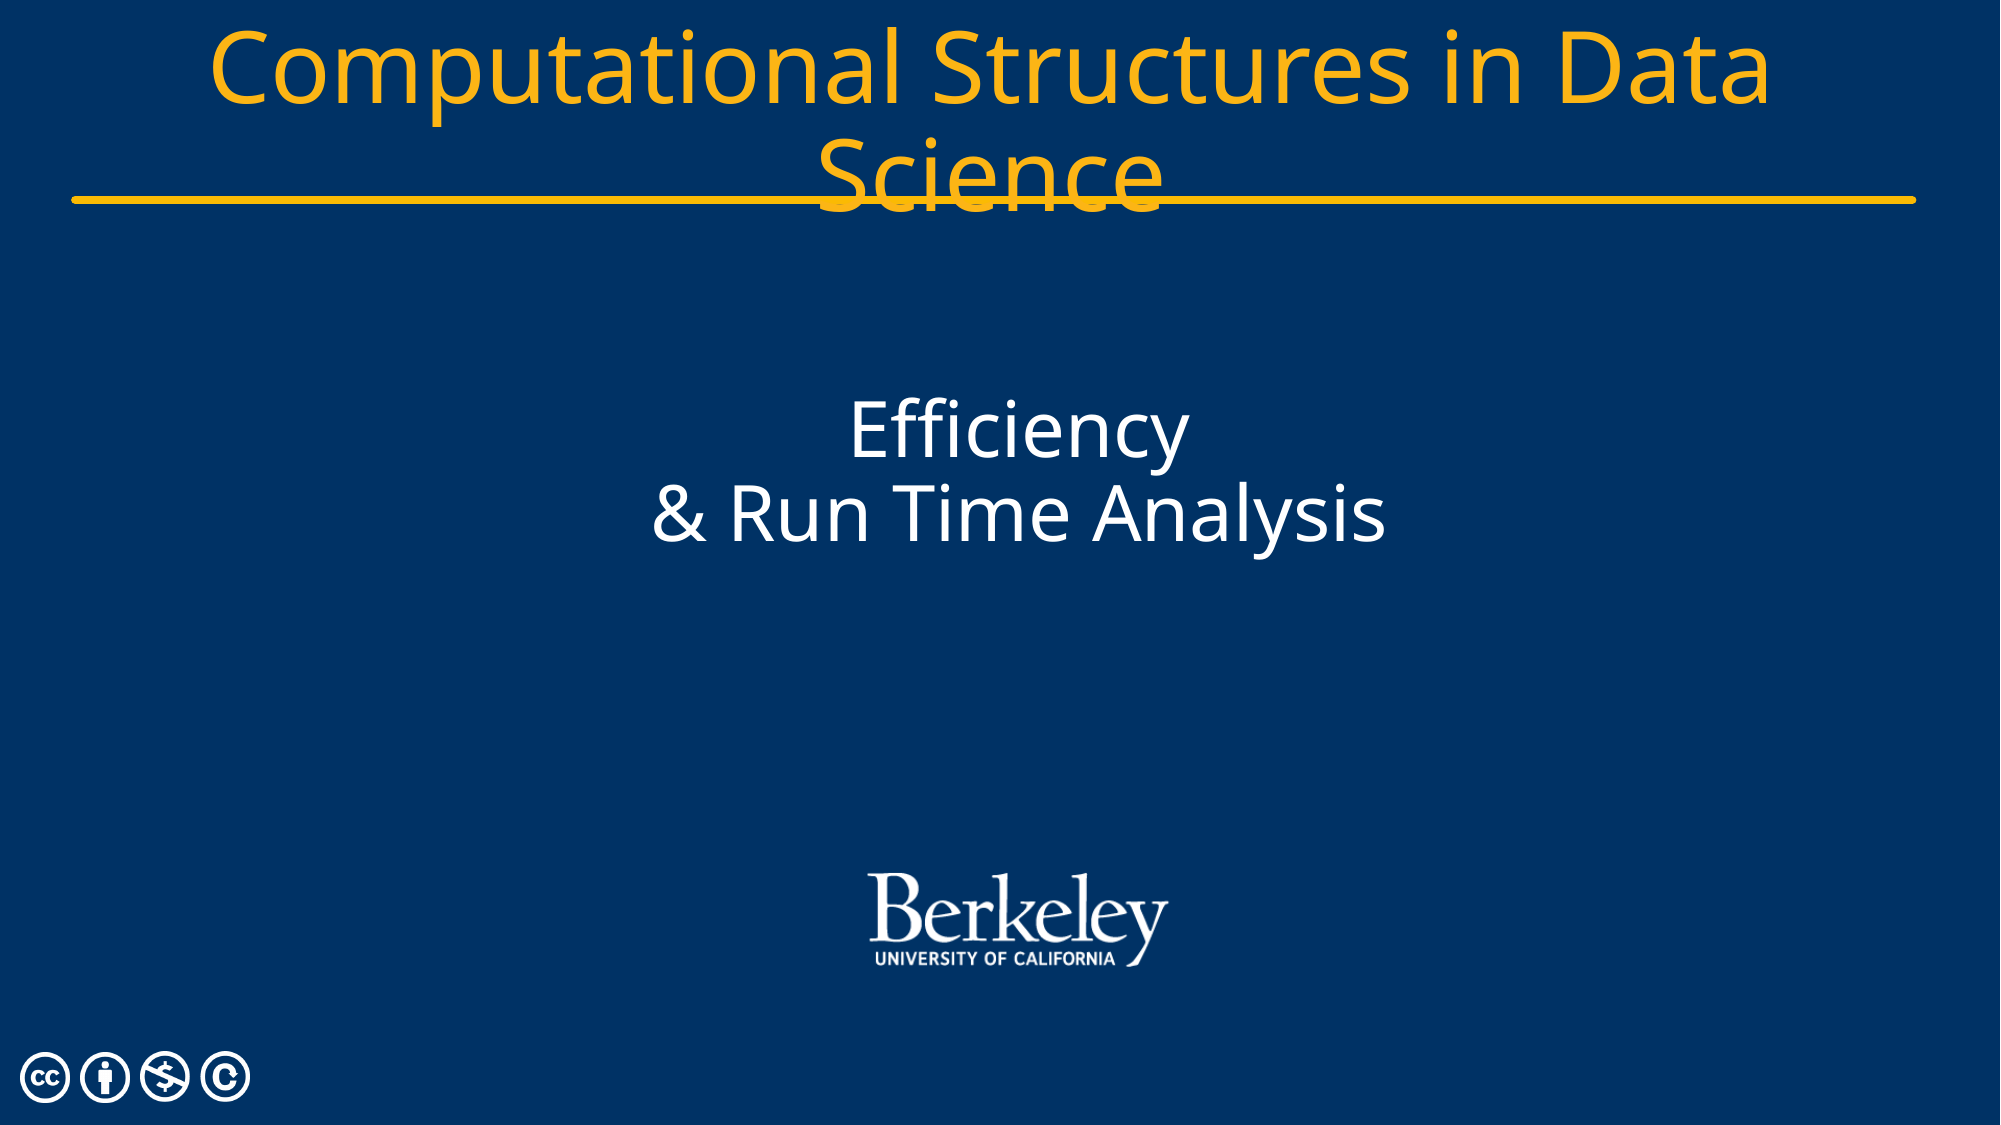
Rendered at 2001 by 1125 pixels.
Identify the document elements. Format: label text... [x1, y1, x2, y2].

picture [20, 1052, 70, 1103]
title Efficiency & Run Time Analysis [323, 351, 1715, 596]
picture [140, 1051, 190, 1102]
picture [80, 1052, 130, 1103]
picture [854, 854, 1184, 987]
